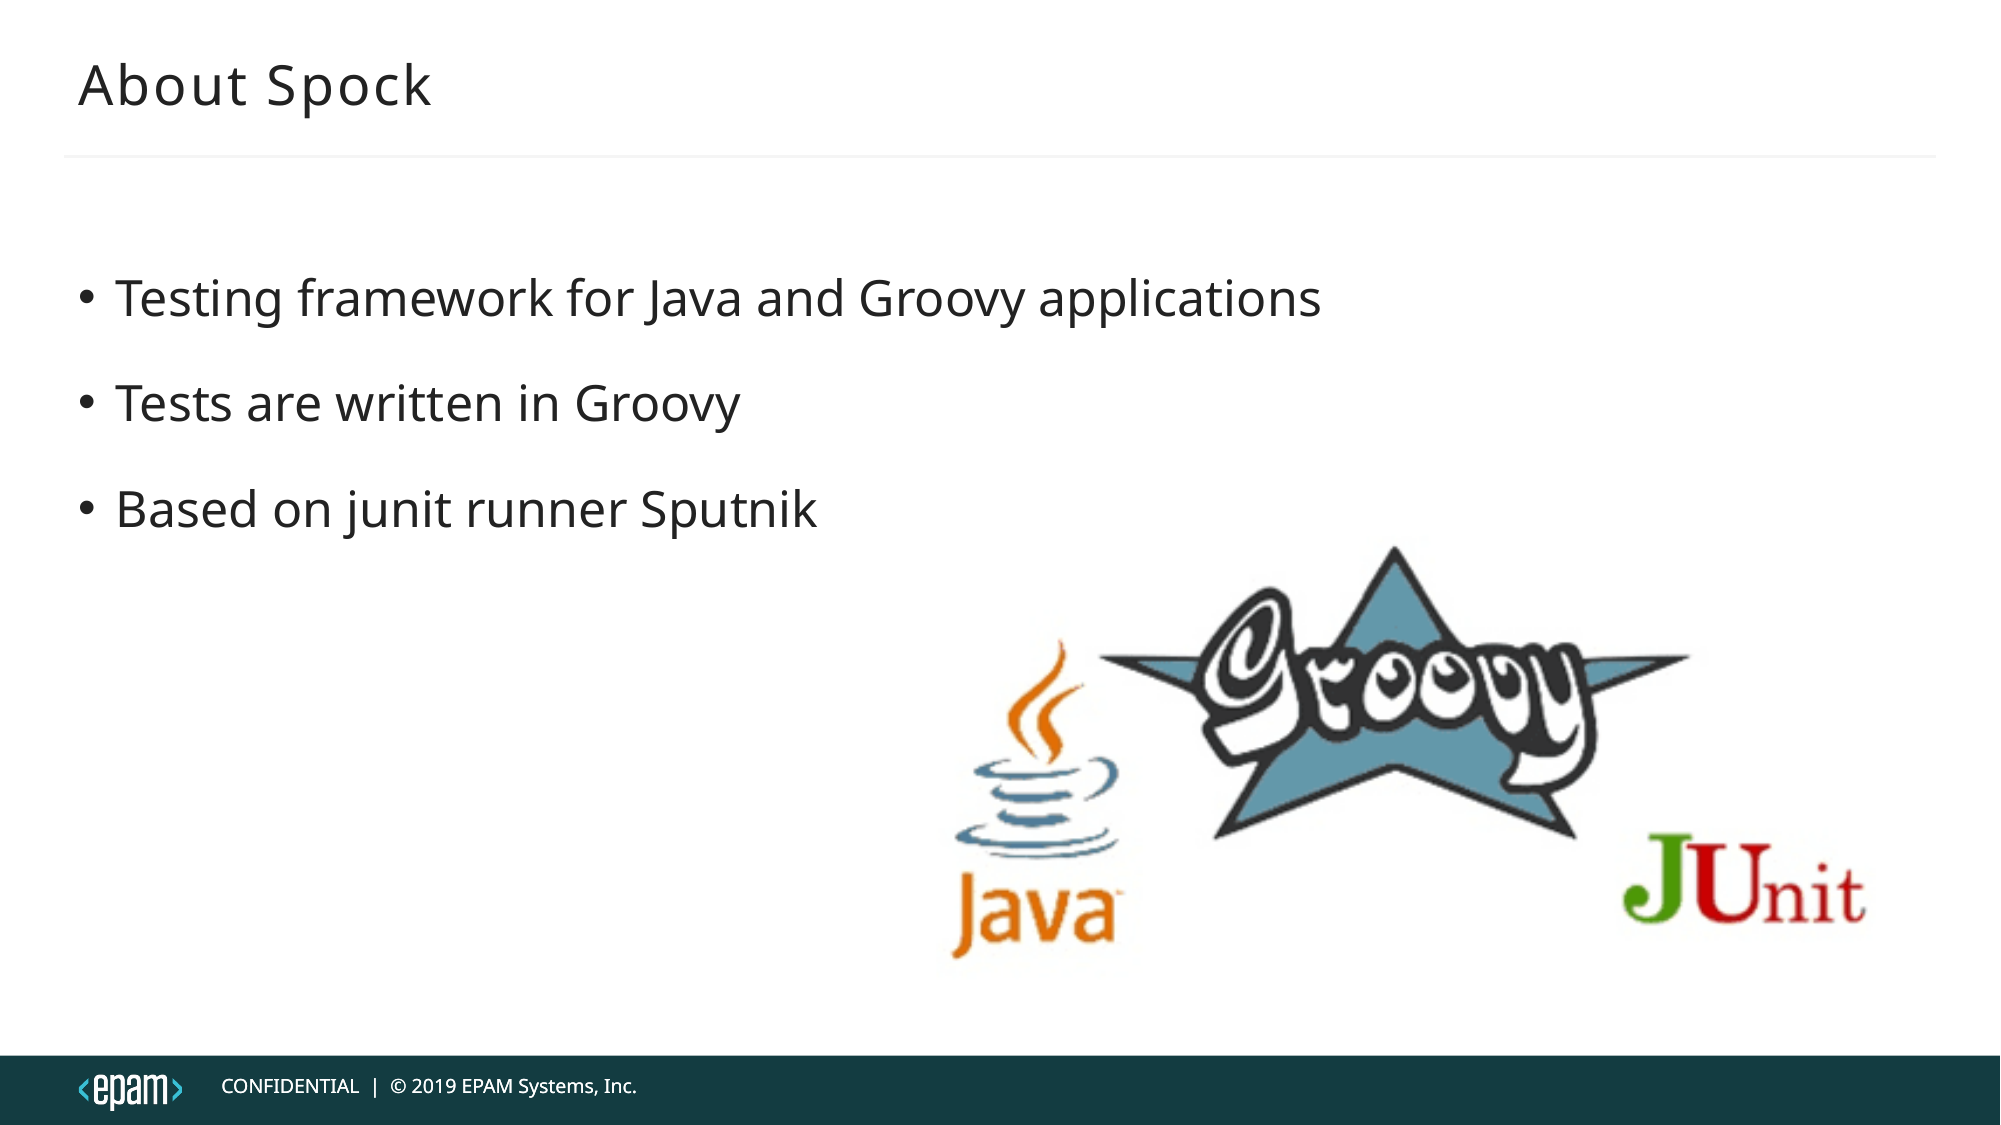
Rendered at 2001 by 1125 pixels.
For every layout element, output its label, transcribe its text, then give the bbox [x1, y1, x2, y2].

picture [936, 527, 1877, 980]
list Testing framework for Java and Groovy applications Tests are written in Groovy Based on junit runner Sputnik [78, 236, 1922, 980]
text_box CONFIDENTIAL | © 2019 EPAM Systems, Inc. [206, 1066, 737, 1105]
title About Spock [78, 50, 1922, 116]
